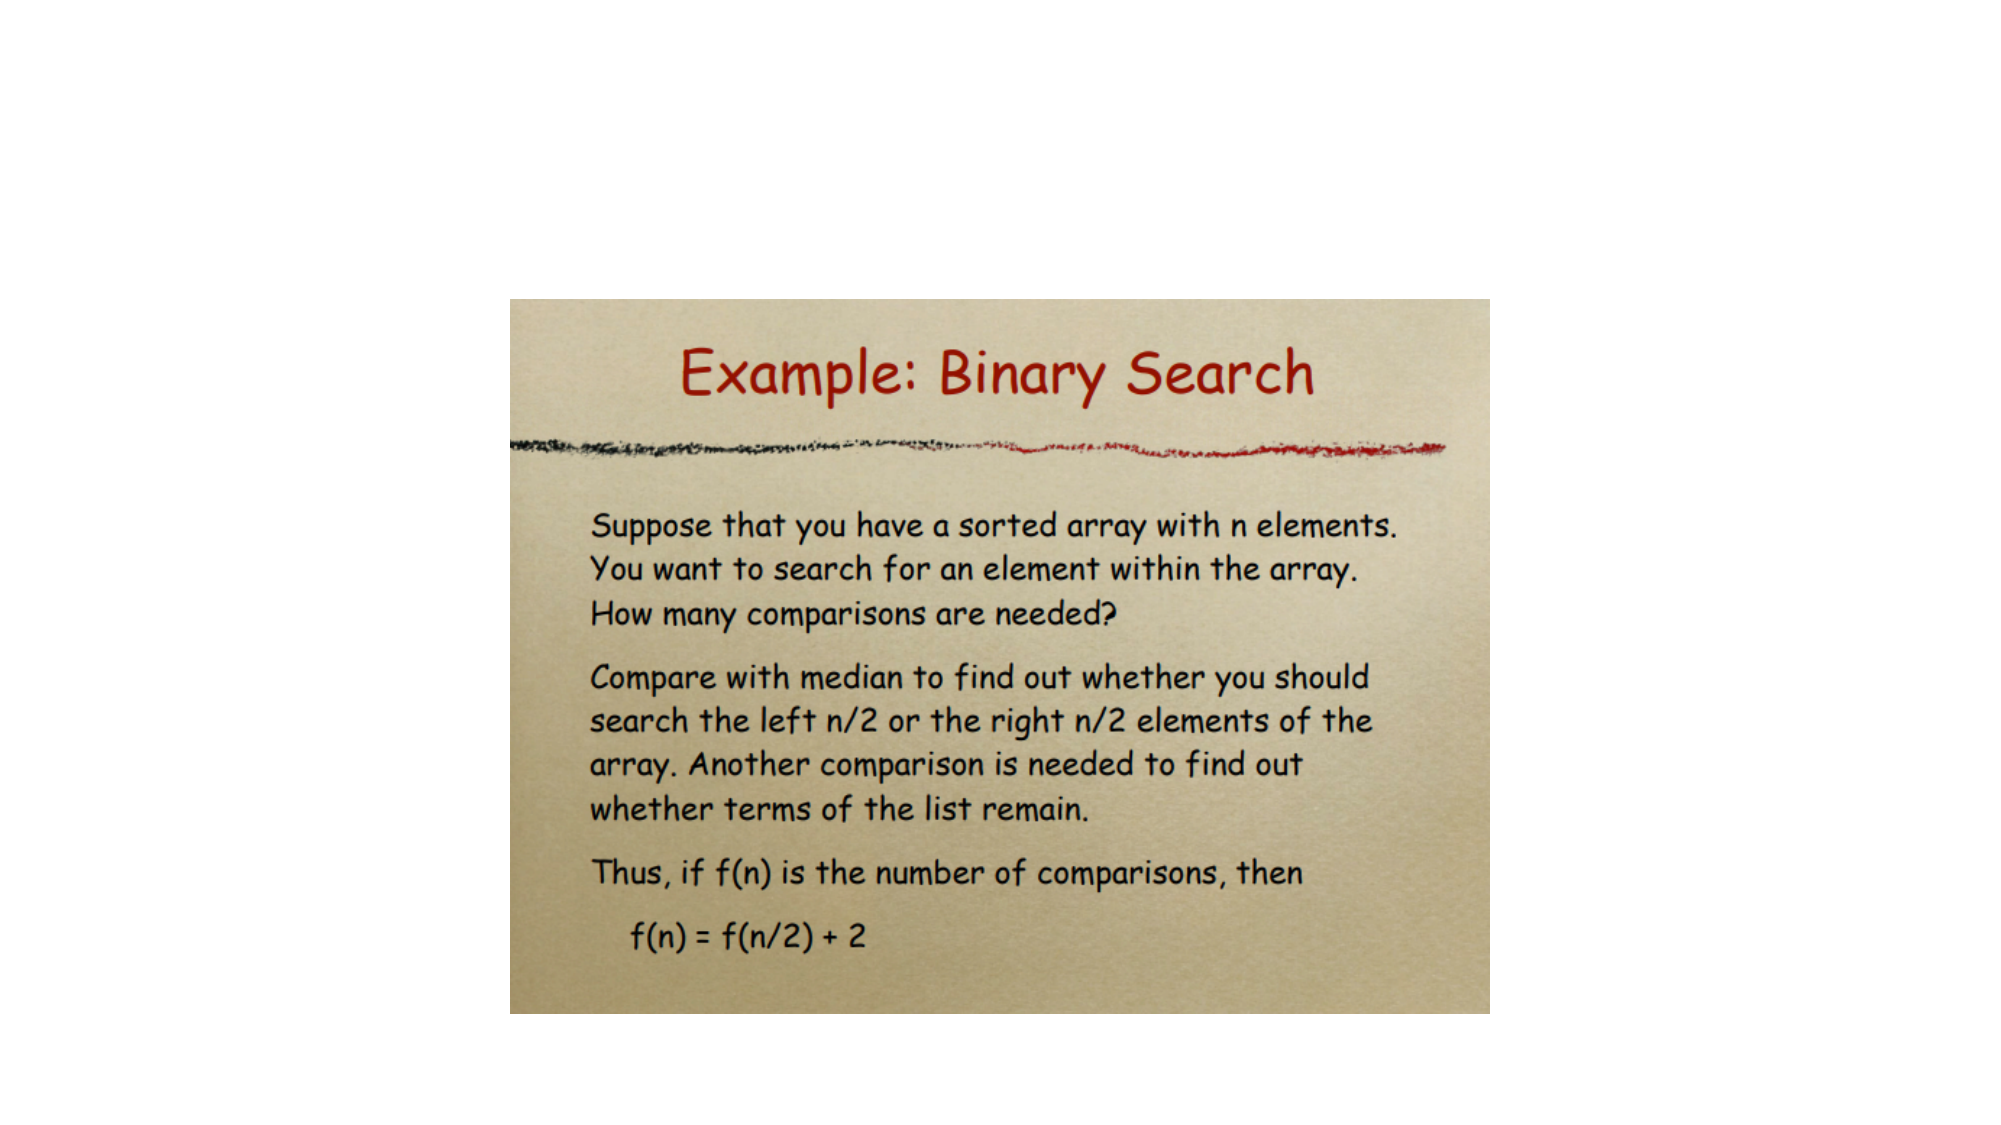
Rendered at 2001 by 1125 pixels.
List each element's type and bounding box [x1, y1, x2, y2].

list [510, 299, 1490, 1014]
